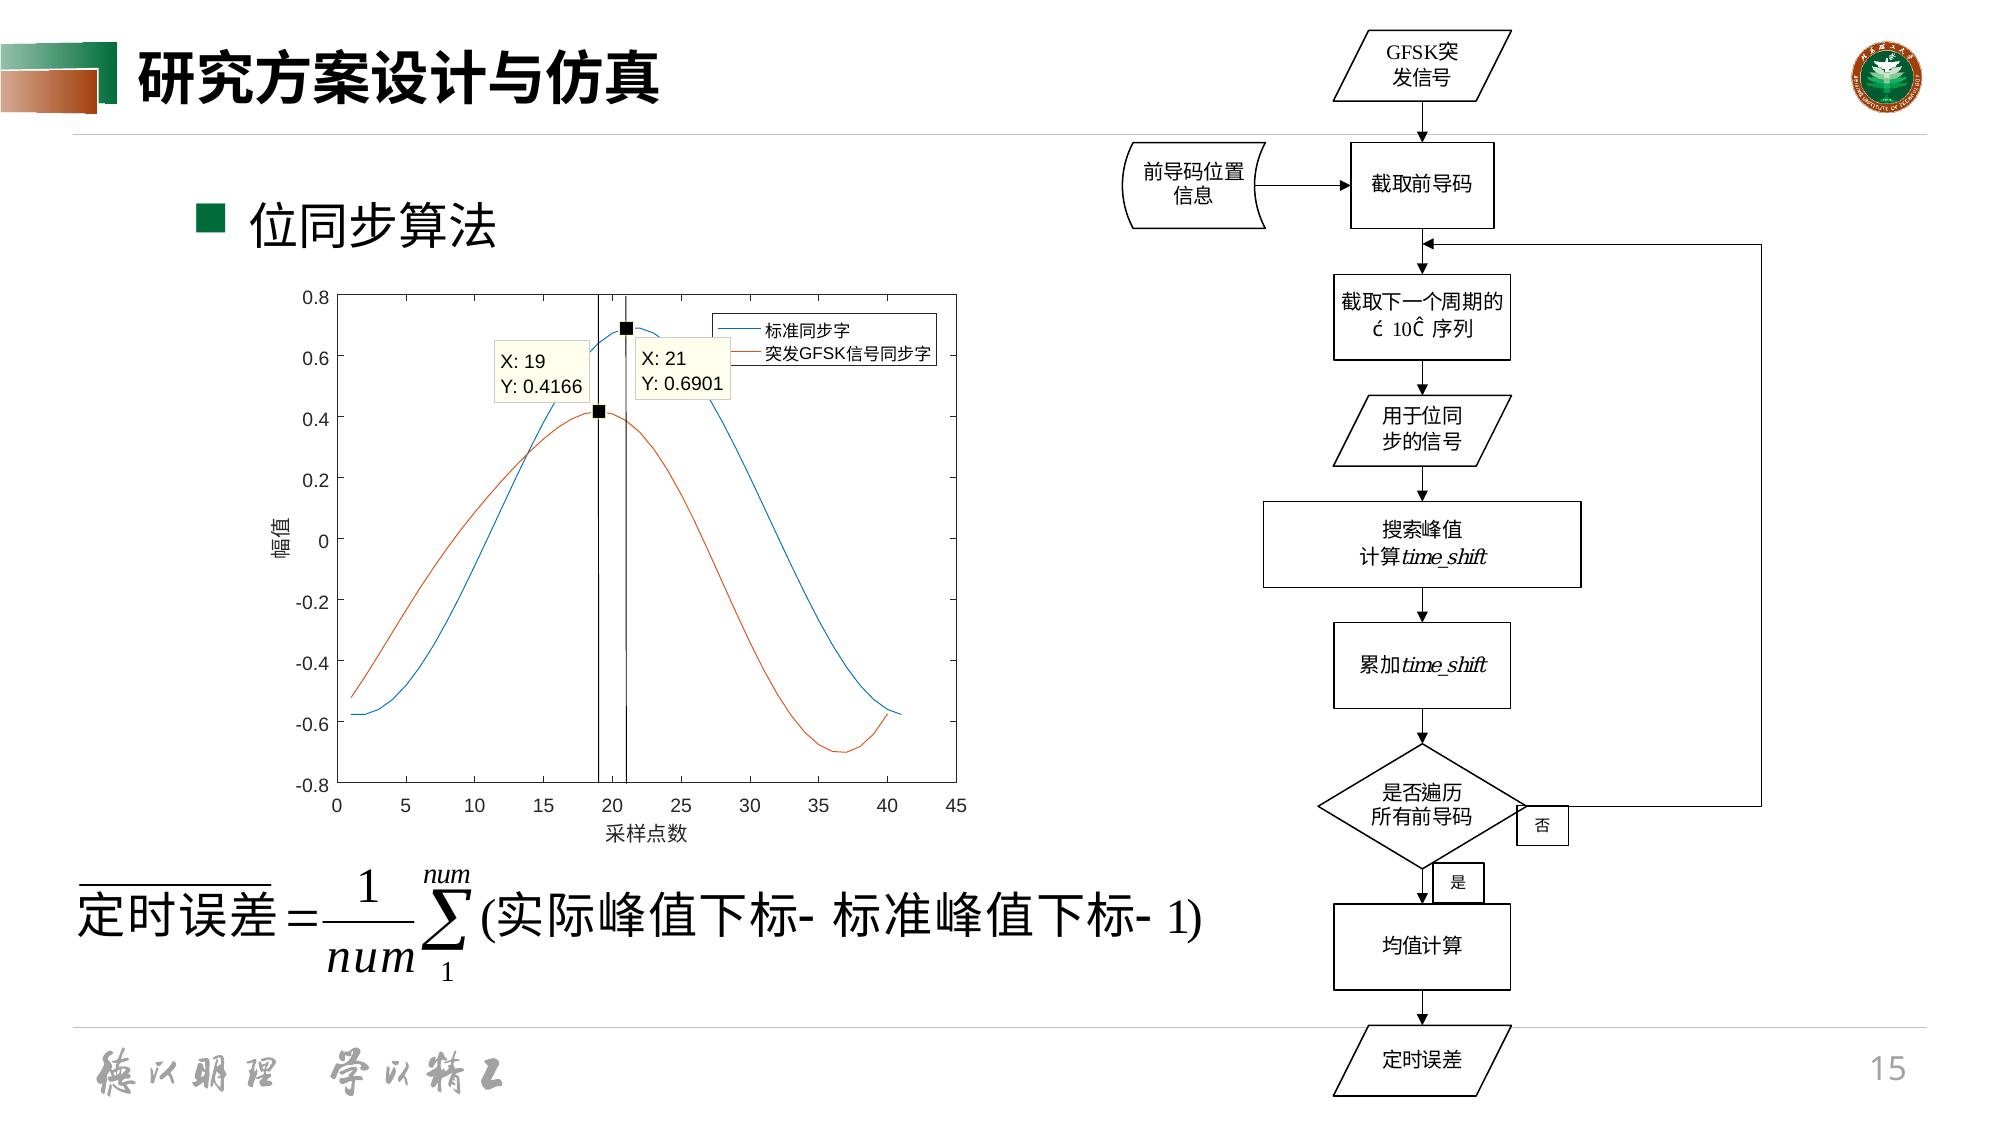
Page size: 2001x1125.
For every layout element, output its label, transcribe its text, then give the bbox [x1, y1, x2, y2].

picture [1851, 41, 1922, 113]
title 研究方案设计与仿真 [123, 41, 1118, 120]
picture [233, 250, 1031, 848]
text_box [71, 851, 1213, 992]
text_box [1118, 26, 1803, 1099]
text_box 位同步算法 [177, 168, 1118, 281]
